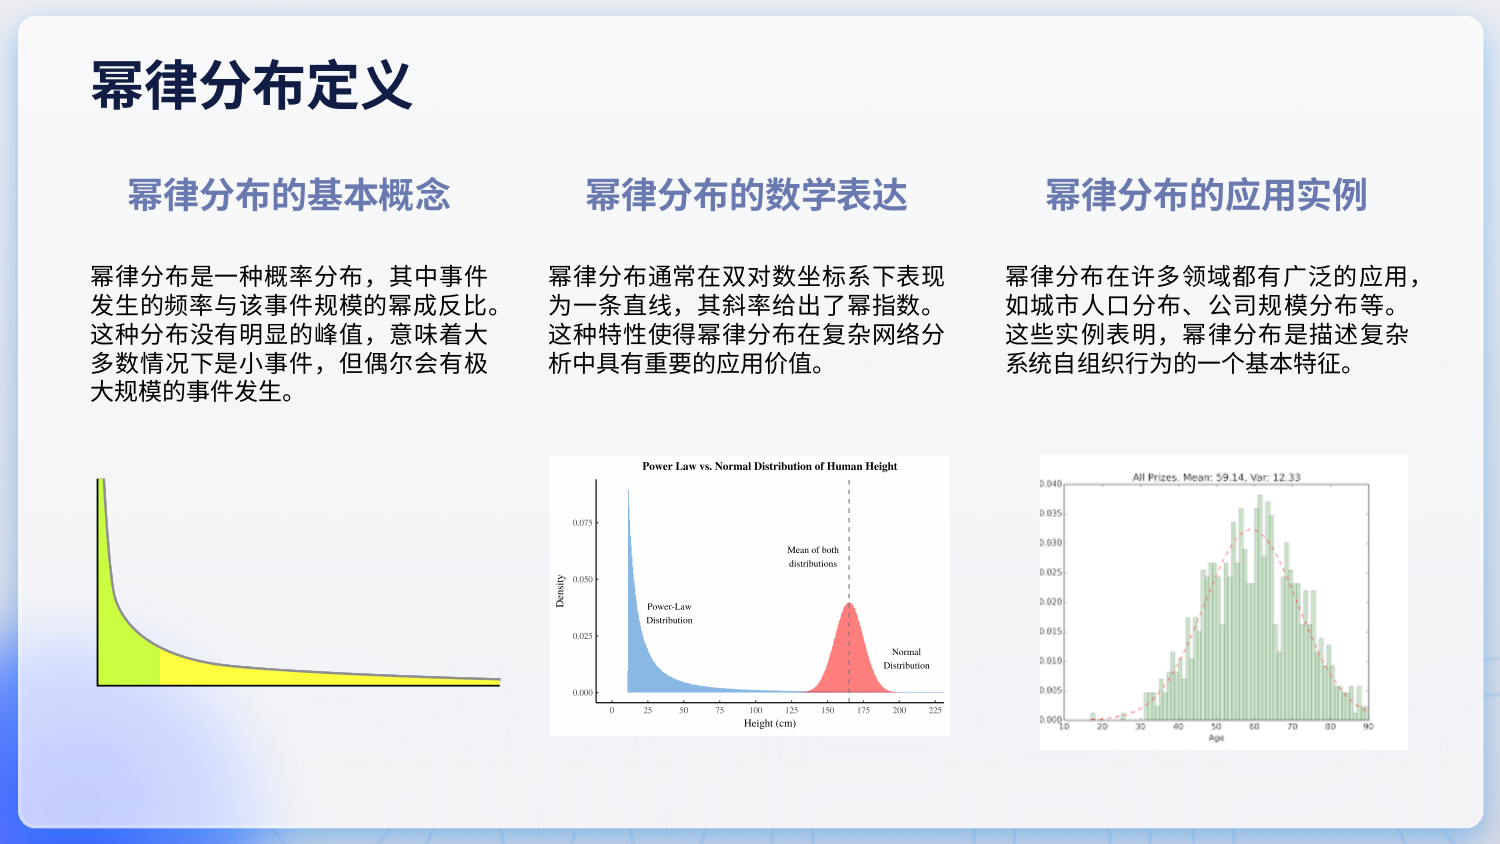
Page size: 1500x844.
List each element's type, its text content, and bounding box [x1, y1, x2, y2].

picture [0, 0, 1500, 844]
text_box 幂律分布是一种概率分布，其中事件发生的频率与该事件规模的幂成反比。这种分布没有明显的峰值，意味着大多数情况下是小事件，但偶尔会有极大规模的事件发生。 [74, 246, 504, 422]
text_box 幂律分布通常在双对数坐标系下表现为一条直线，其斜率给出了幂指数。这种特性使得幂律分布在复杂网络分析中具有重要的应用价值。 [532, 246, 962, 393]
text_box 幂律分布的应用实例 [989, 156, 1426, 231]
text_box 幂律分布定义 [74, 27, 1408, 132]
text_box 幂律分布的数学表达 [532, 156, 962, 231]
text_box 幂律分布在许多领域都有广泛的应用，如城市人口分布、公司规模分布等。这些实例表明，幂律分布是描述复杂系统自组织行为的一个基本特征。 [989, 246, 1426, 393]
text_box 幂律分布的基本概念 [74, 156, 504, 231]
